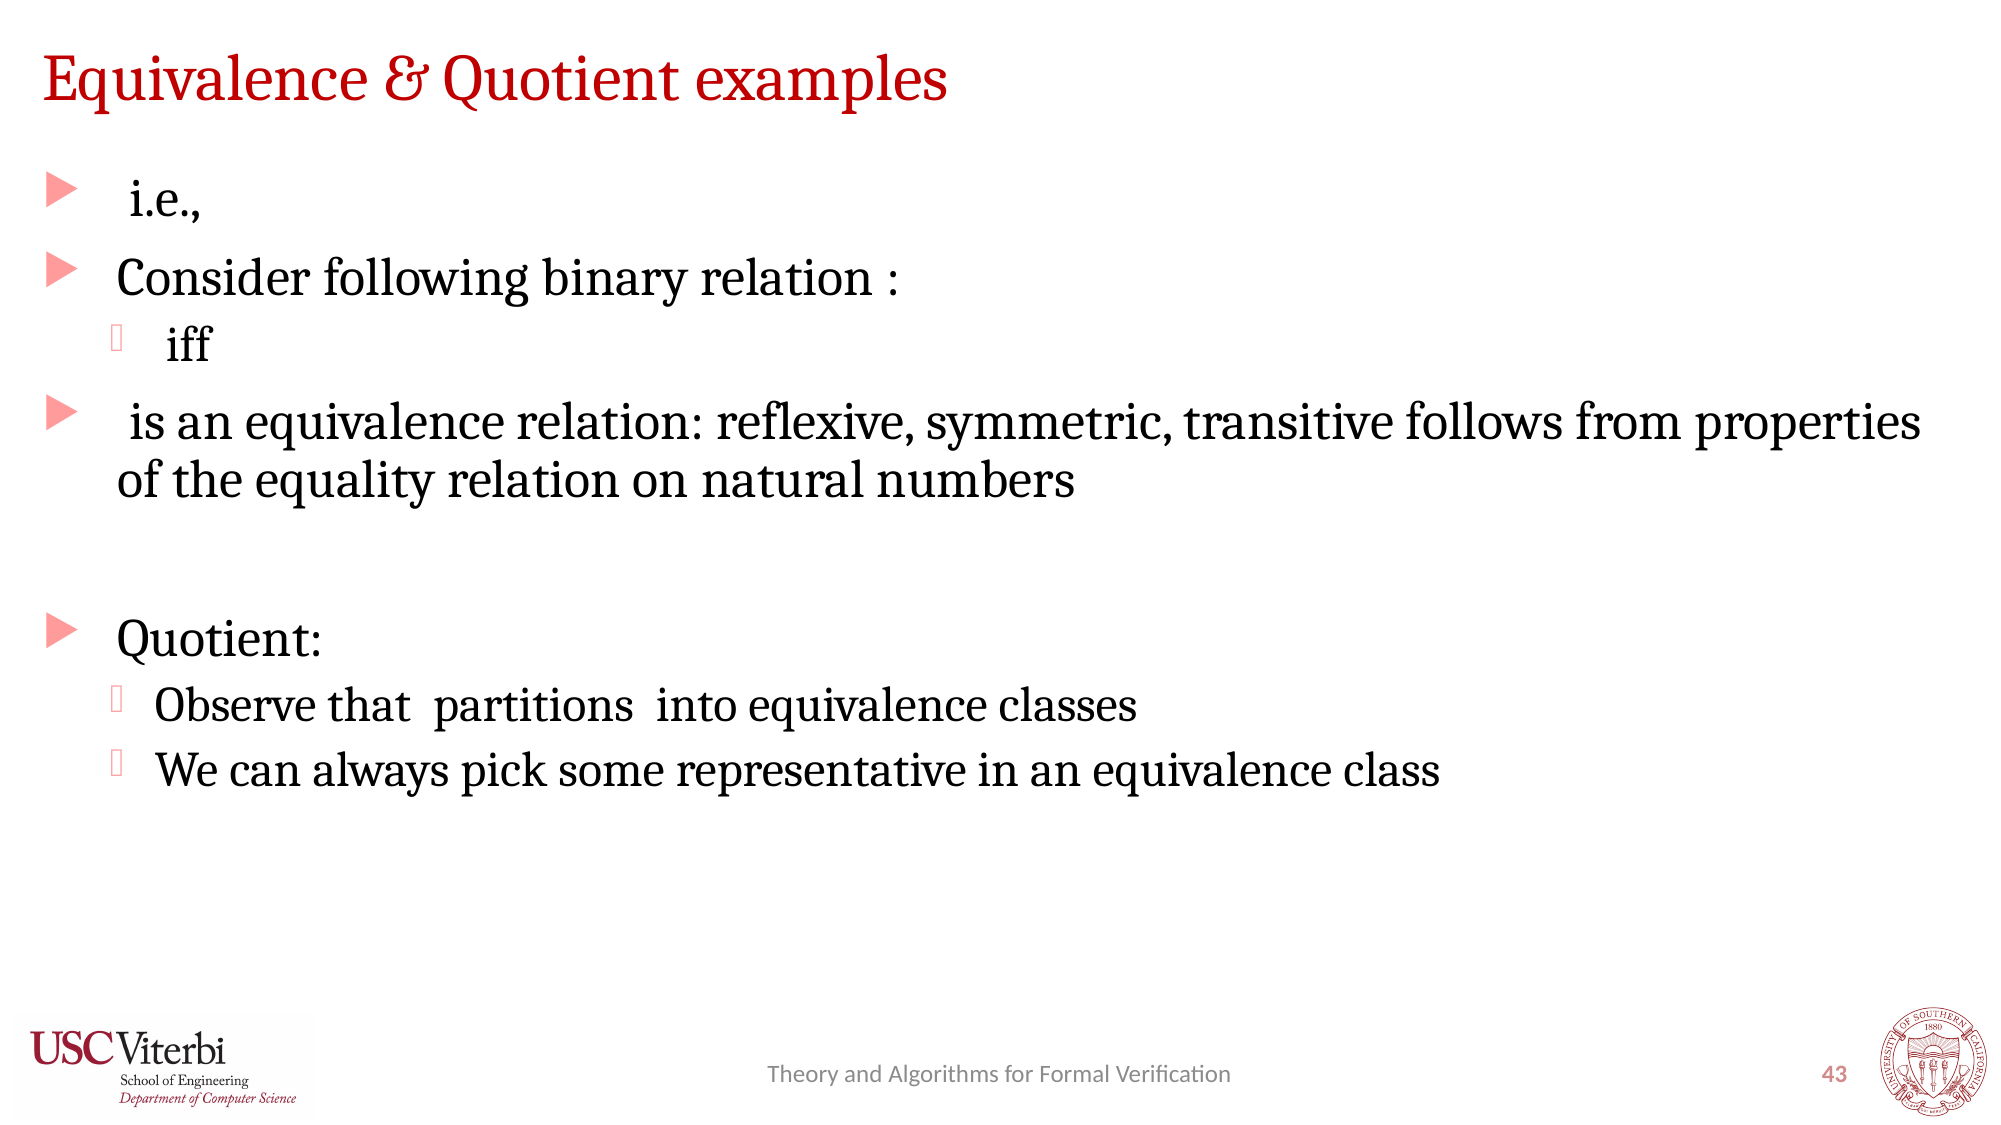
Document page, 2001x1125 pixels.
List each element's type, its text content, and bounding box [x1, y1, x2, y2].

picture [12, 1014, 316, 1119]
footer Theory and Algorithms for Formal Verification [662, 1042, 1338, 1103]
title Equivalence & Quotient examples [27, 18, 1819, 141]
slide_number 43 [1684, 1042, 1863, 1103]
picture [1879, 1002, 1988, 1119]
